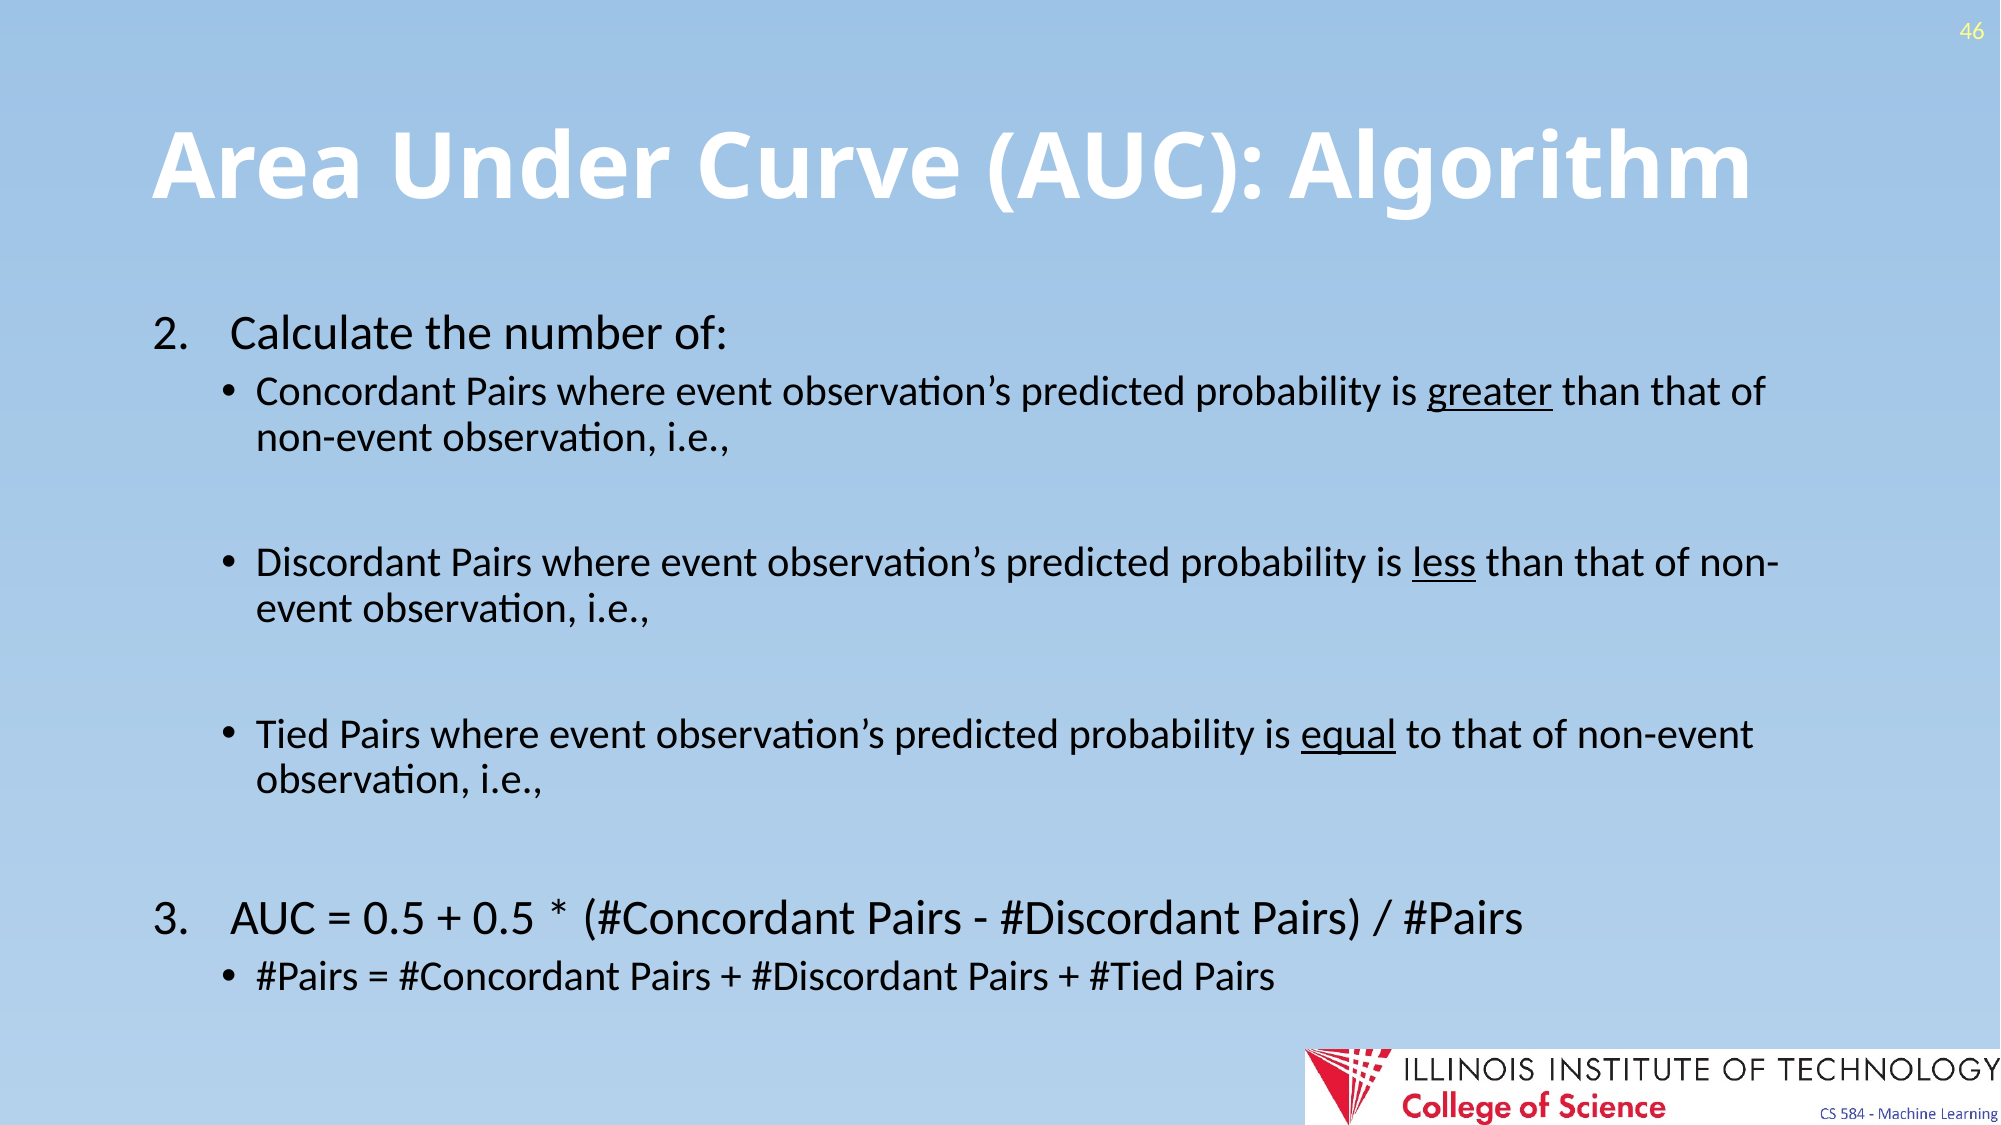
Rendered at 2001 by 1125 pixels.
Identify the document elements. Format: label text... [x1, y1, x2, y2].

slide_number 46 [1550, 0, 2000, 60]
picture [1305, 1049, 2000, 1125]
title Area Under Curve (AUC): Algorithm [137, 59, 1863, 278]
